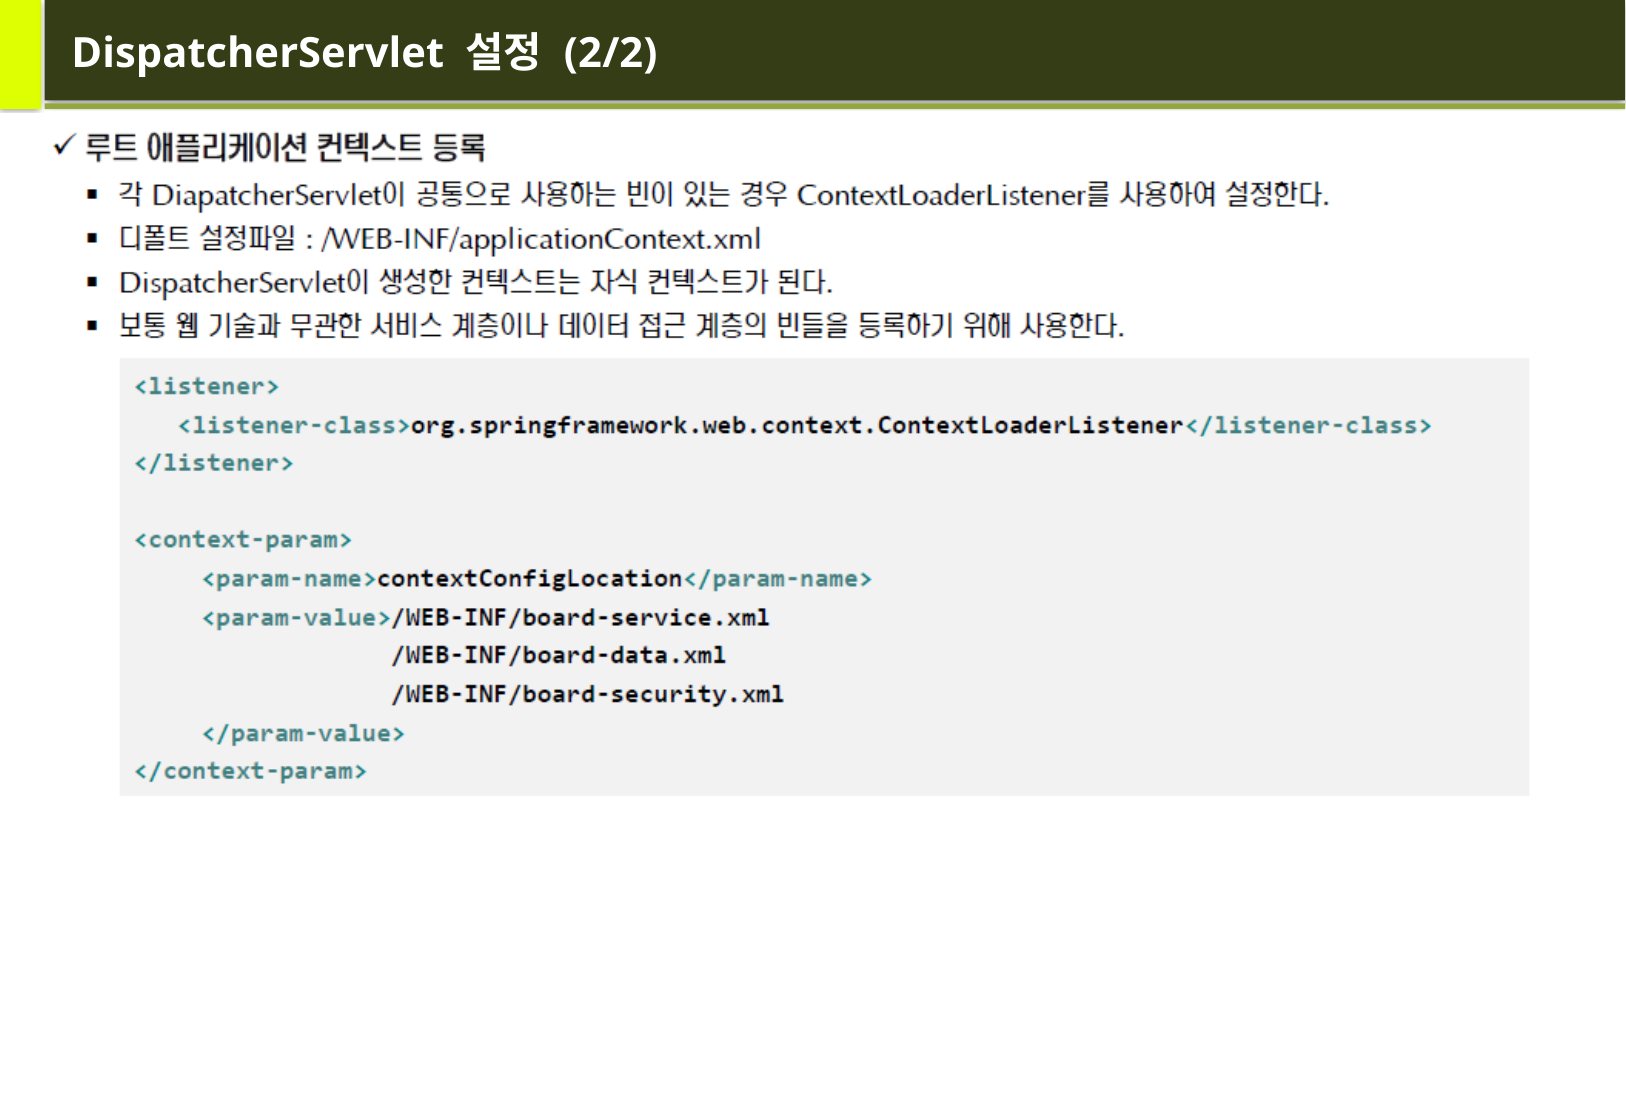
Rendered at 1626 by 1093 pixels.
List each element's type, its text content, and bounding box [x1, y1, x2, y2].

picture [0, 113, 1625, 816]
title DispatcherServlet 설정 (2/2) [56, 0, 1604, 103]
